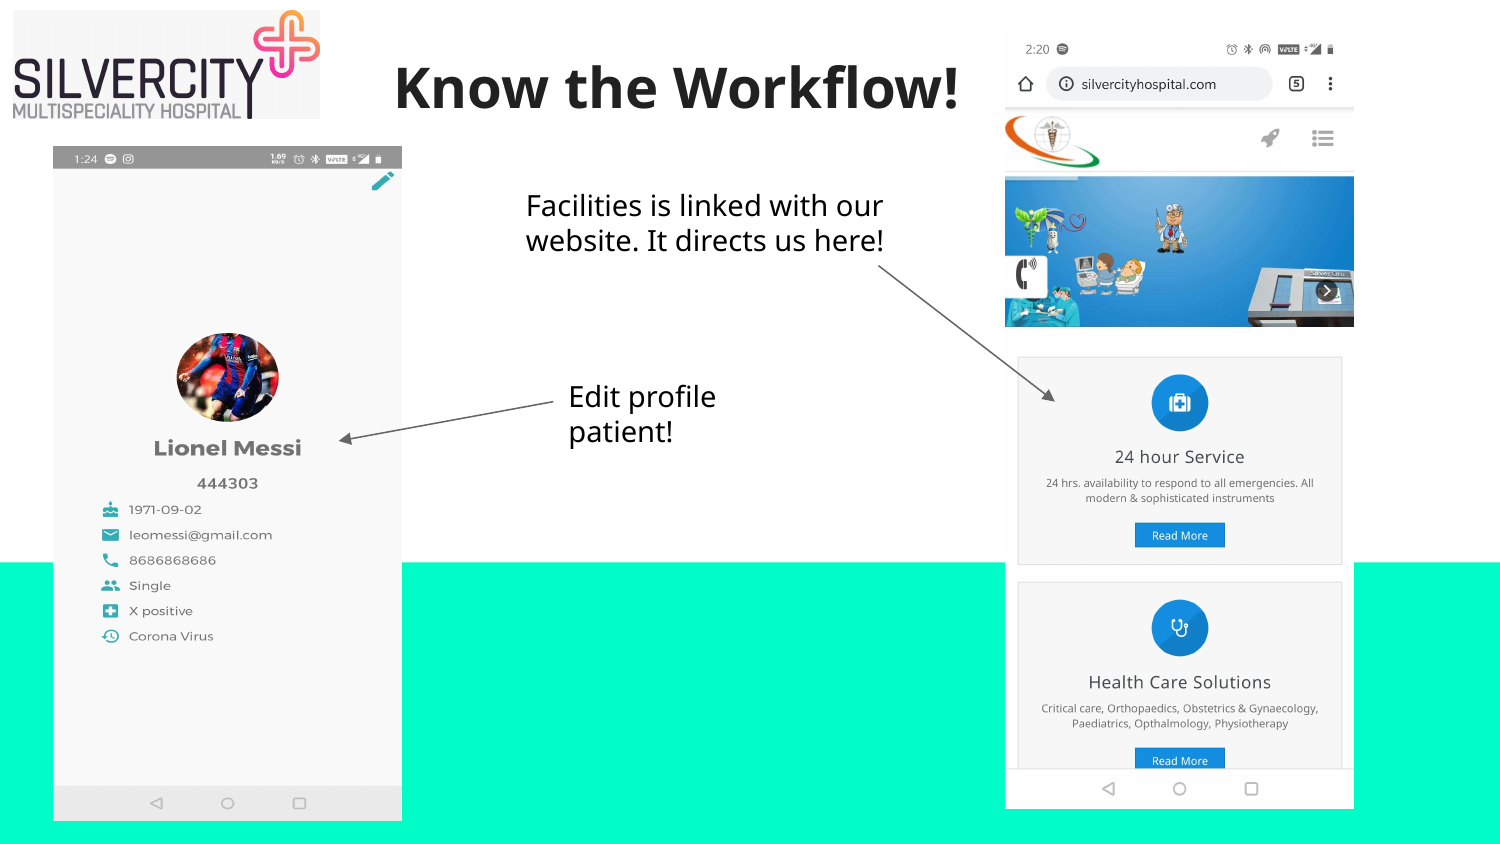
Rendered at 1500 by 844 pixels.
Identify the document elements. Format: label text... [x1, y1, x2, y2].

picture [53, 146, 403, 822]
title Know the Workflow! [348, 19, 1006, 153]
picture [1004, 34, 1354, 810]
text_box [338, 401, 554, 442]
text_box Edit profile patient! [553, 362, 836, 441]
picture [12, 10, 320, 119]
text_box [878, 265, 1056, 402]
text_box Facilities is linked with our website. It directs us here! [510, 172, 960, 292]
